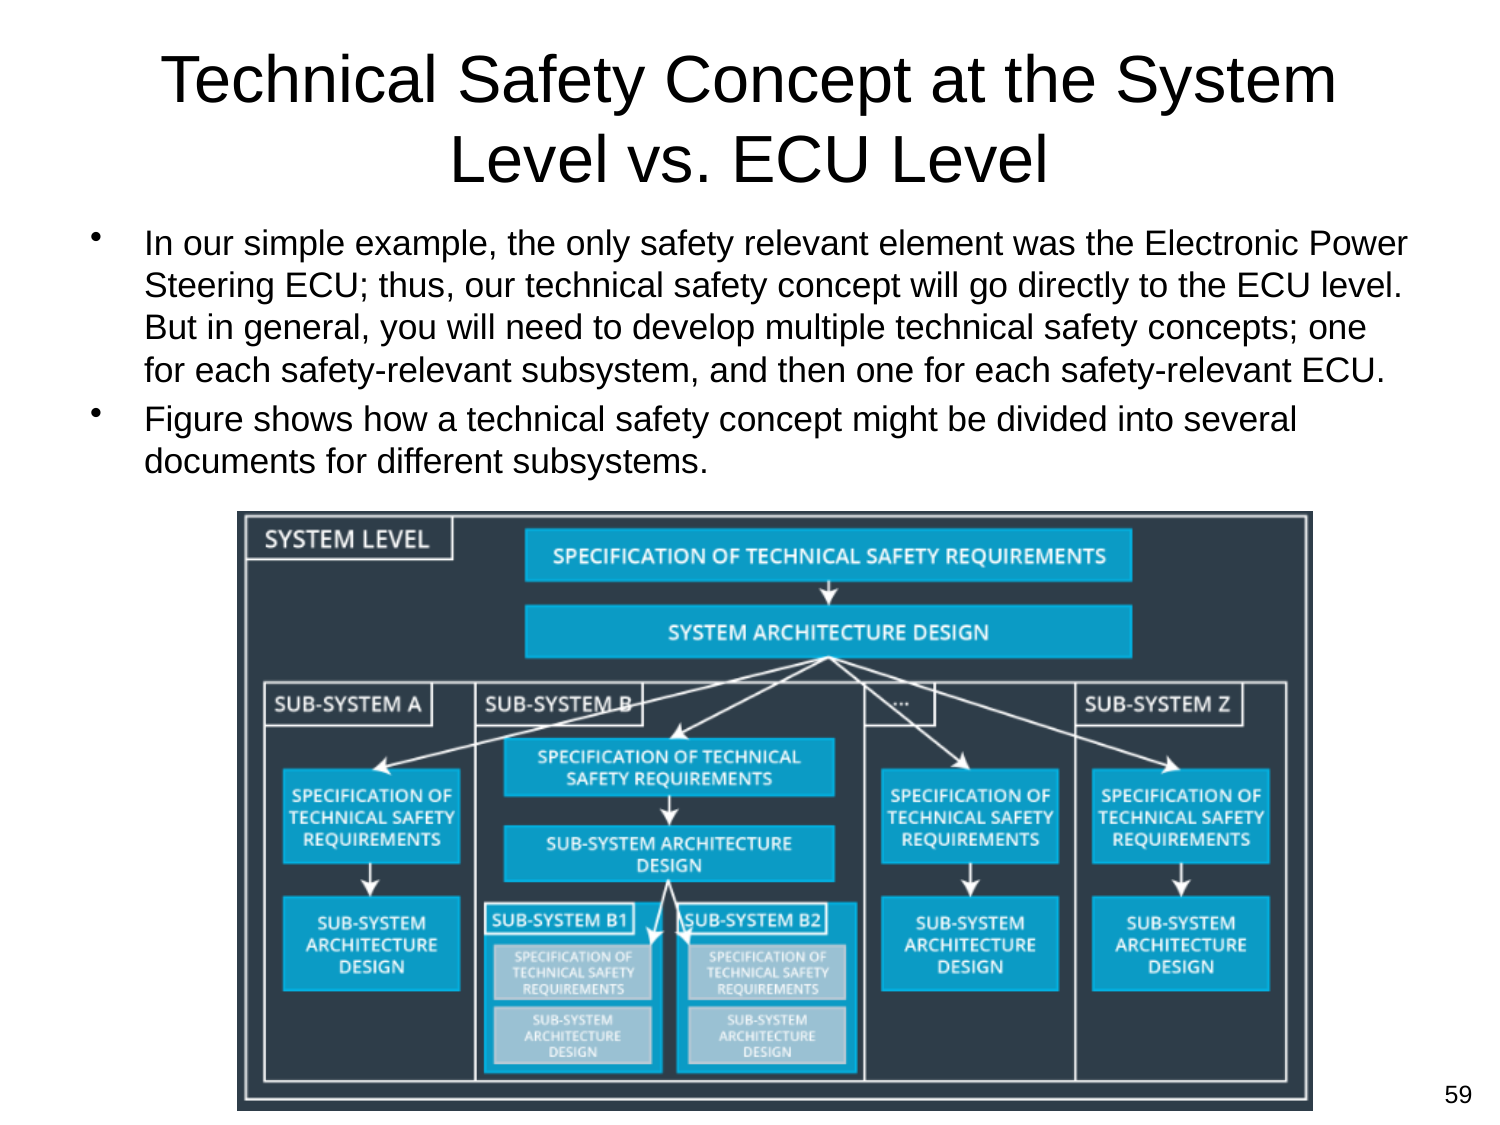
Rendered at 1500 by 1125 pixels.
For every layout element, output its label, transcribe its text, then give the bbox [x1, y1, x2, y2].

title Technical Safety Concept at the System Level vs. ECU Level [74, 44, 1426, 188]
list In our simple example, the only safety relevant element was the Electronic Power Steering ECU; thus, our technical safety concept will go directly to the ECU level. But in general, you will need to develop multiple technical safety concepts; one for each safety-relevant subsystem, and then one for each safety-relevant ECU. Figure shows how a technical safety concept might be divided into several documents for different subsystems. [74, 212, 1426, 511]
slide_number 59 [1316, 1070, 1488, 1112]
picture [237, 511, 1313, 1111]
